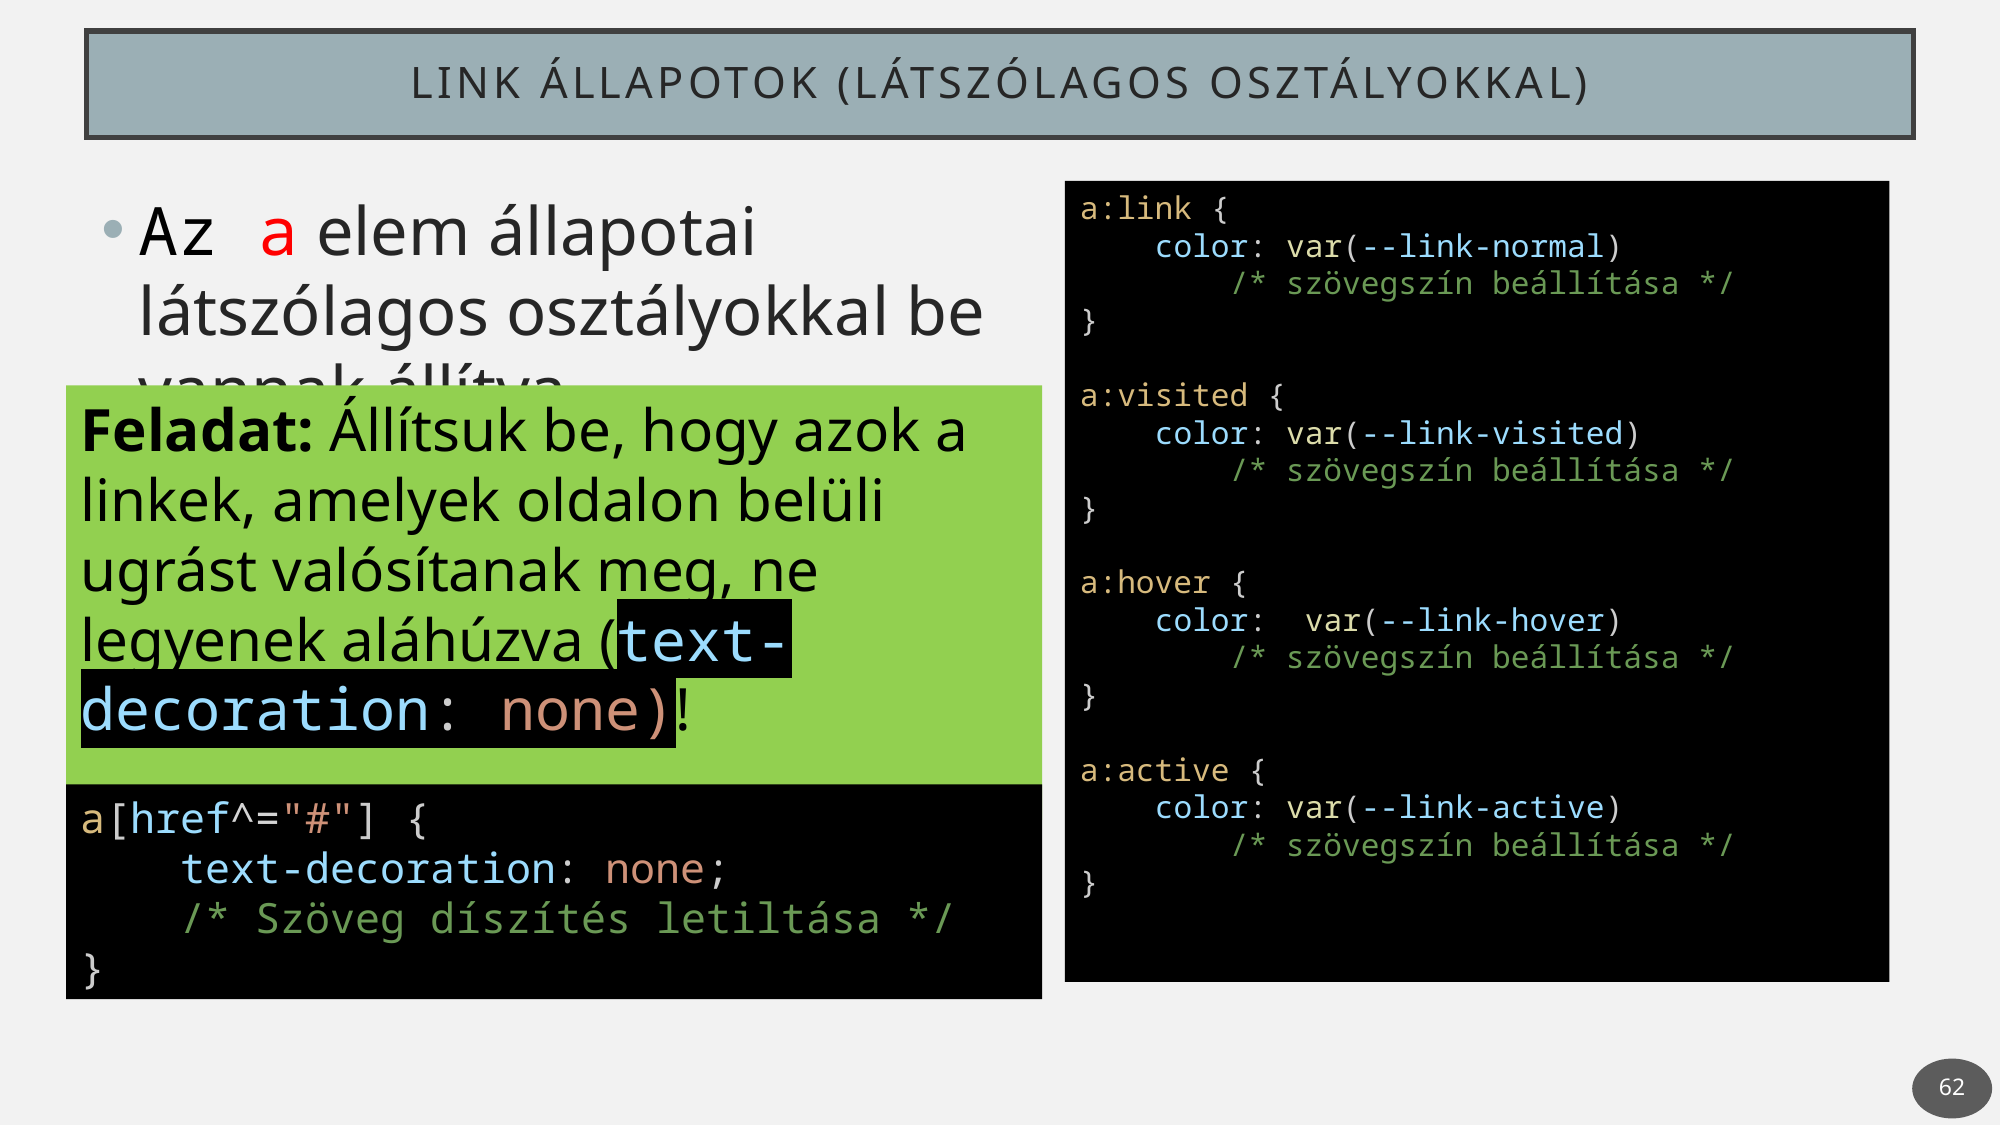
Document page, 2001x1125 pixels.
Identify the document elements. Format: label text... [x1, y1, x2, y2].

slide_number 62 [1912, 1058, 1993, 1119]
list Az a elem állapotai látszólagos osztályokkal be vannak állítva. [86, 181, 1063, 343]
title Link állapotok (látszólagos osztályokkal) [84, 28, 1916, 140]
text_box a[href^="#"] { text-decoration: none; /* Szöveg díszítés letiltása */ } [66, 784, 1043, 1000]
text_box Feladat: Állítsuk be, hogy azok a linkek, amelyek oldalon belüli ugrást valósítanak meg, ne legyenek aláhúzva (text-decoration: none)! [66, 385, 1043, 784]
text_box a:link { color: var(--link-normal) /* szövegszín beállítása */ } a:visited { color: var(--link-visited) /* szövegszín beállítása */ } a:hover { color: var(--link-hover) /* szövegszín beállítása */ } a:active { color: var(--link-active) /* szövegszín beállítása */ } [1064, 180, 1890, 982]
